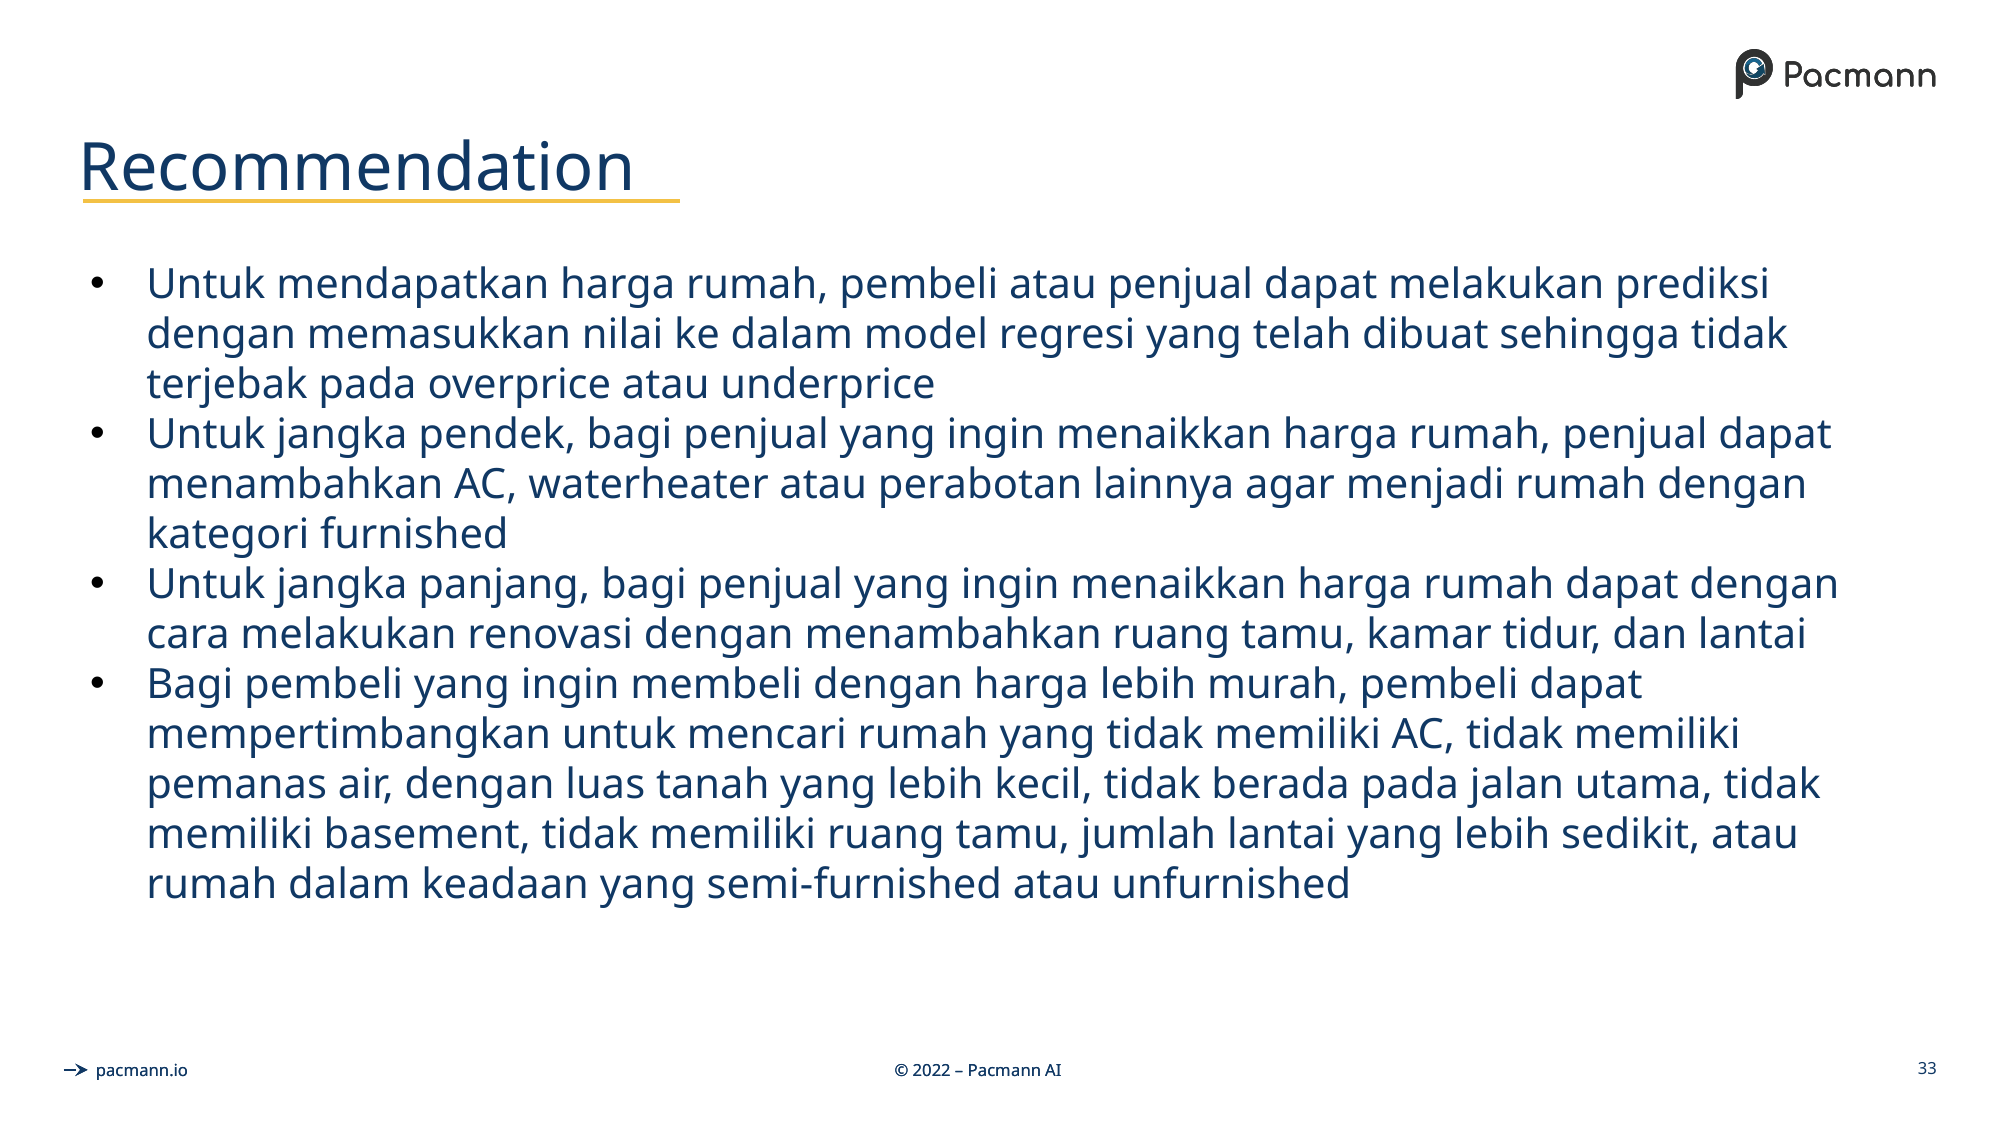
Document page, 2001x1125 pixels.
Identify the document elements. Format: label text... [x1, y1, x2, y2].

text_box Untuk mendapatkan harga rumah, pembeli atau penjual dapat melakukan prediksi dengan memasukkan nilai ke dalam model regresi yang telah dibuat sehingga tidak terjebak pada overprice atau underprice Untuk jangka pendek, bagi penjual yang ingin menaikkan harga rumah, penjual dapat menambahkan AC, waterheater atau perabotan lainnya agar menjadi rumah dengan kategori furnished Untuk jangka panjang, bagi penjual yang ingin menaikkan harga rumah dapat dengan cara melakukan renovasi dengan menambahkan ruang tamu, kamar tidur, dan lantai Bagi pembeli yang ingin membeli dengan harga lebih murah, pembeli dapat mempertimbangkan untuk mencari rumah yang tidak memiliki AC, tidak memiliki pemanas air, dengan luas tanah yang lebih kecil, tidak berada pada jalan utama, tidak memiliki basement, tidak memiliki ruang tamu, jumlah lantai yang lebih sedikit, atau rumah dalam keadaan yang semi-furnished atau unfurnished [0, 249, 1869, 915]
picture [1707, 36, 1966, 112]
title Recommendation [63, 59, 1935, 278]
